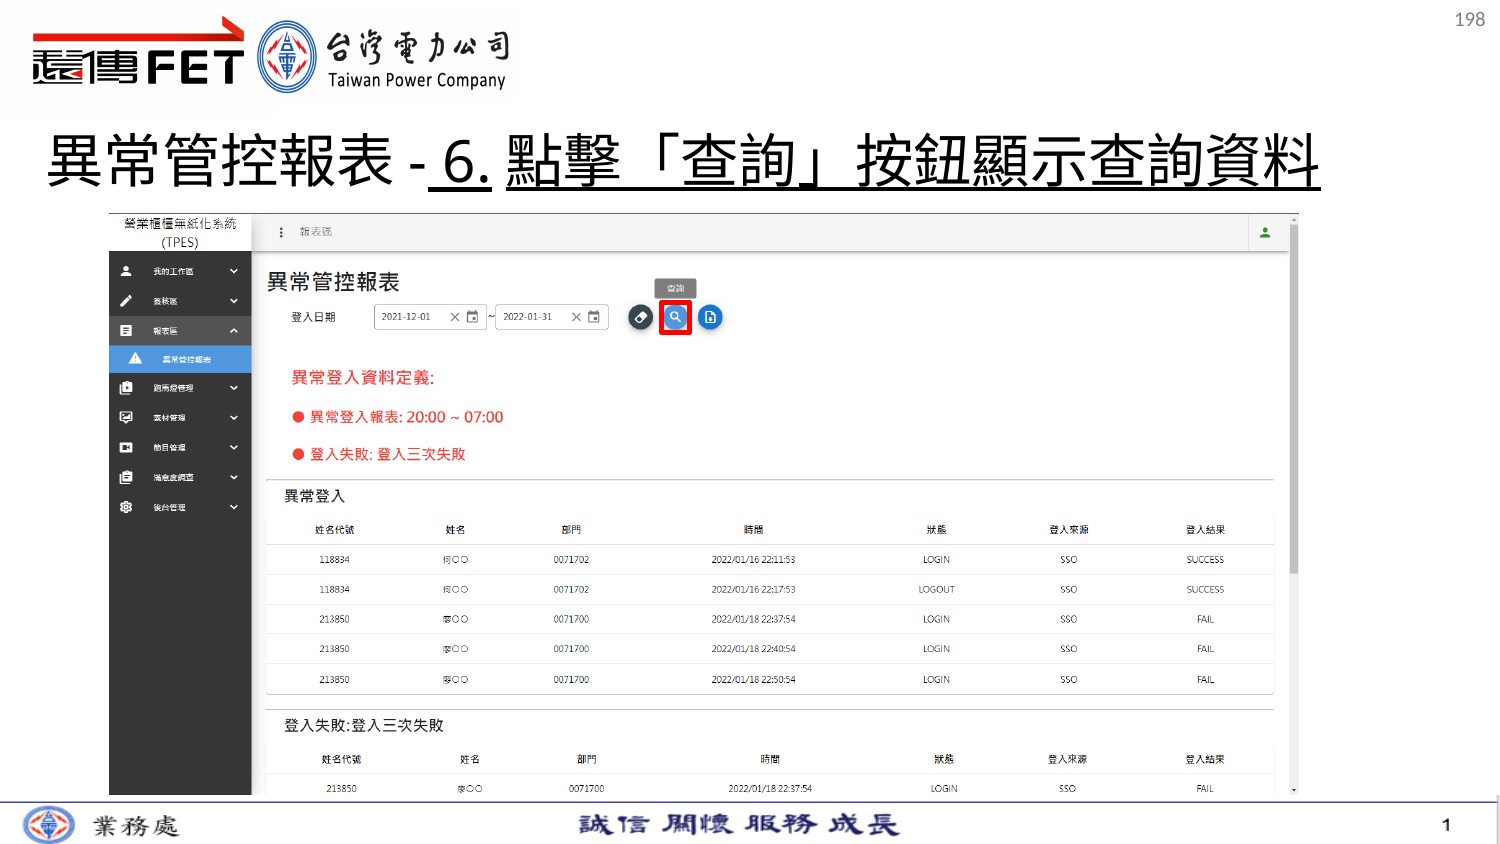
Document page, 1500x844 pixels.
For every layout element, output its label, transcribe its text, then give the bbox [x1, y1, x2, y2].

text_box 異常管控報表- 6.點擊「查詢」按鈕顯示查詢資料 [30, 117, 1500, 217]
picture [0, 213, 1500, 844]
picture [0, 0, 519, 117]
